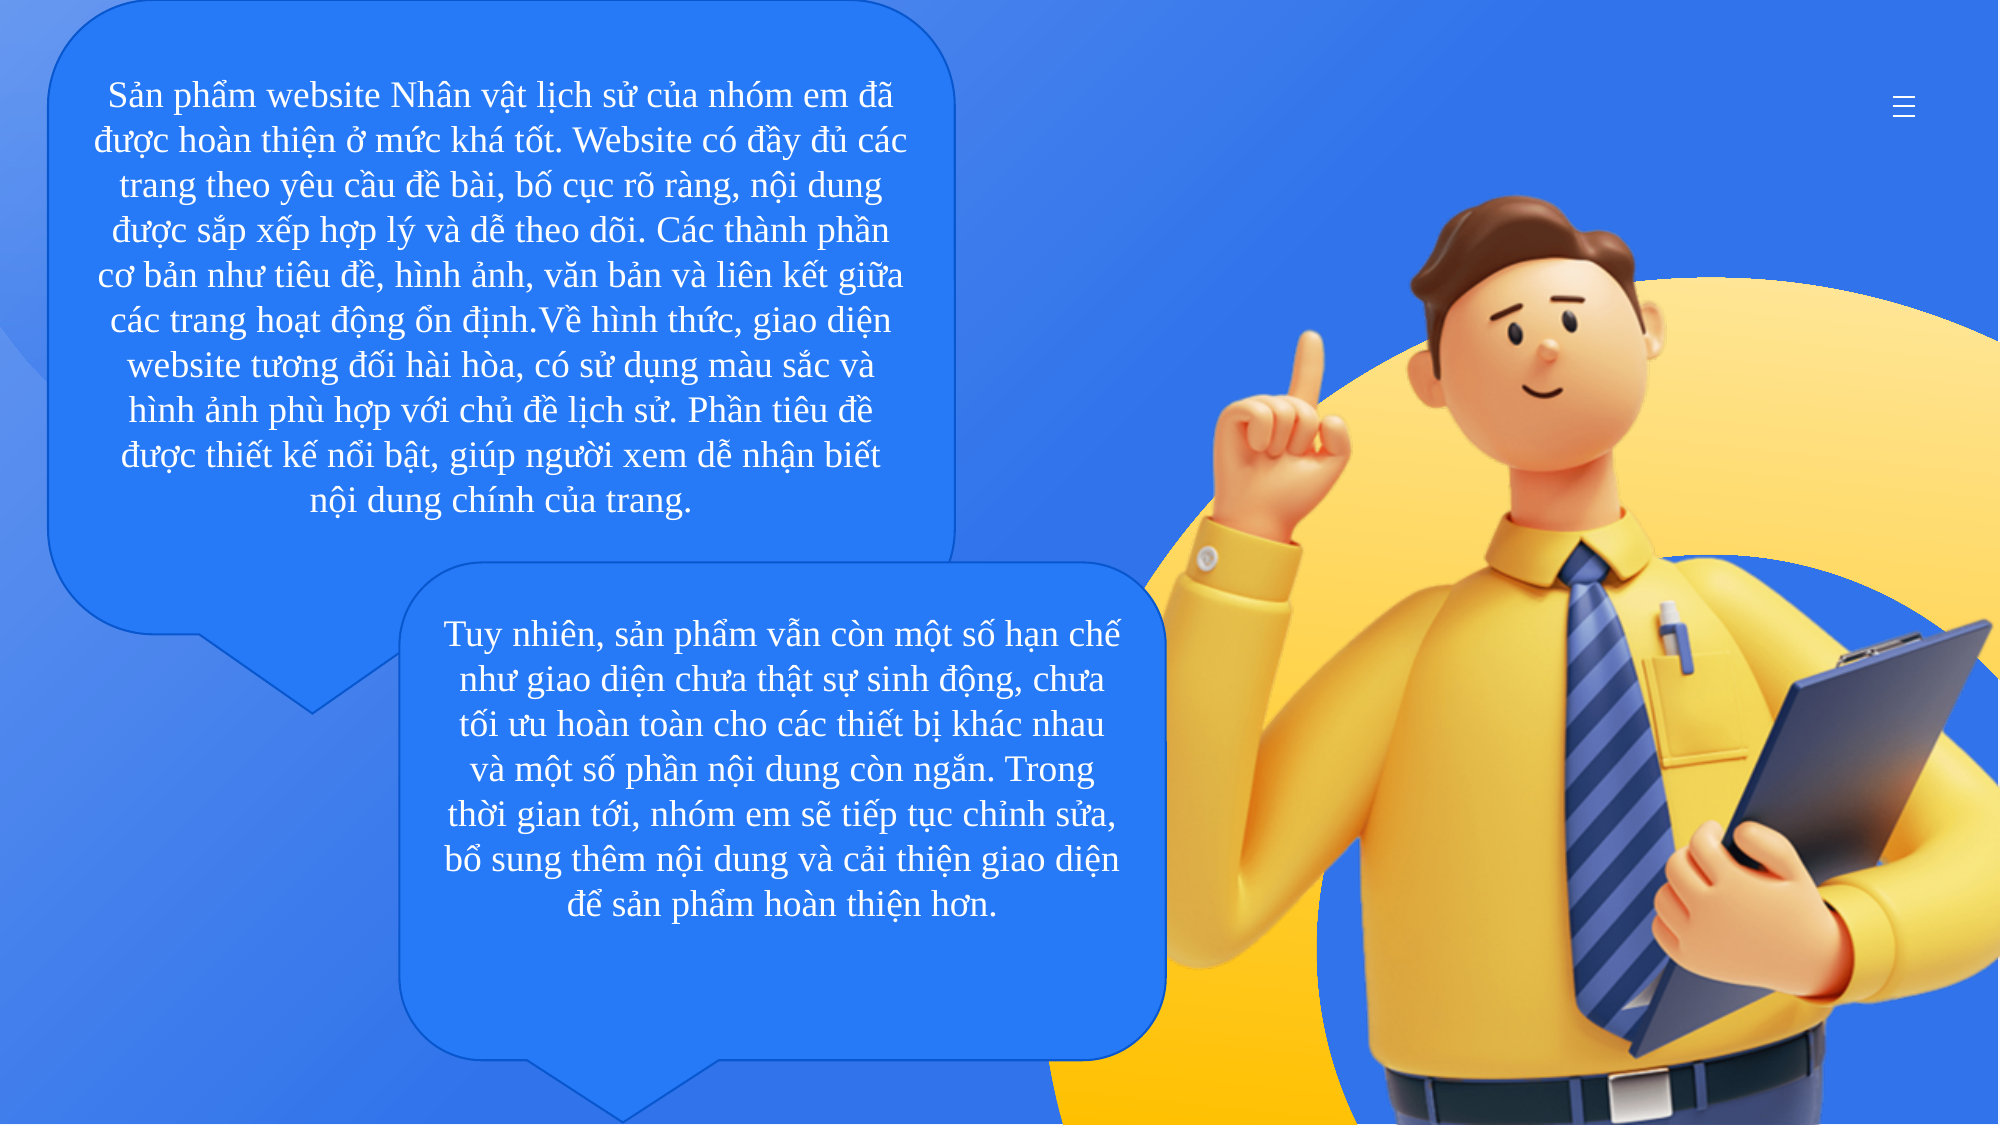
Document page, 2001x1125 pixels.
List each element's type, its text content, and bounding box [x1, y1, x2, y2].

picture [1098, 163, 2000, 1125]
text_box Sản phẩm website Nhân vật lịch sử của nhóm em đã được hoàn thiện ở mức khá tốt. Website có đầy đủ các trang theo yêu cầu đề bài, bố cục rõ ràng, nội dung được sắp xếp hợp lý và dễ theo dõi. Các thành phần cơ bản như tiêu đề, hình ảnh, văn bản và liên kết giữa các trang hoạt động ổn định.Về hình thức, giao diện website tương đối hài hòa, có sử dụng màu sắc và hình ảnh phù hợp với chủ đề lịch sử. Phần tiêu đề được thiết kế nổi bật, giúp người xem dễ nhận biết nội dung chính của trang. [46, 0, 956, 715]
text_box Tuy nhiên, sản phẩm vẫn còn một số hạn chế như giao diện chưa thật sự sinh động, chưa tối ưu hoàn toàn cho các thiết bị khác nhau và một số phần nội dung còn ngắn. Trong thời gian tới, nhóm em sẽ tiếp tục chỉnh sửa, bổ sung thêm nội dung và cải thiện giao diện để sản phẩm hoàn thiện hơn. [398, 561, 1167, 1124]
